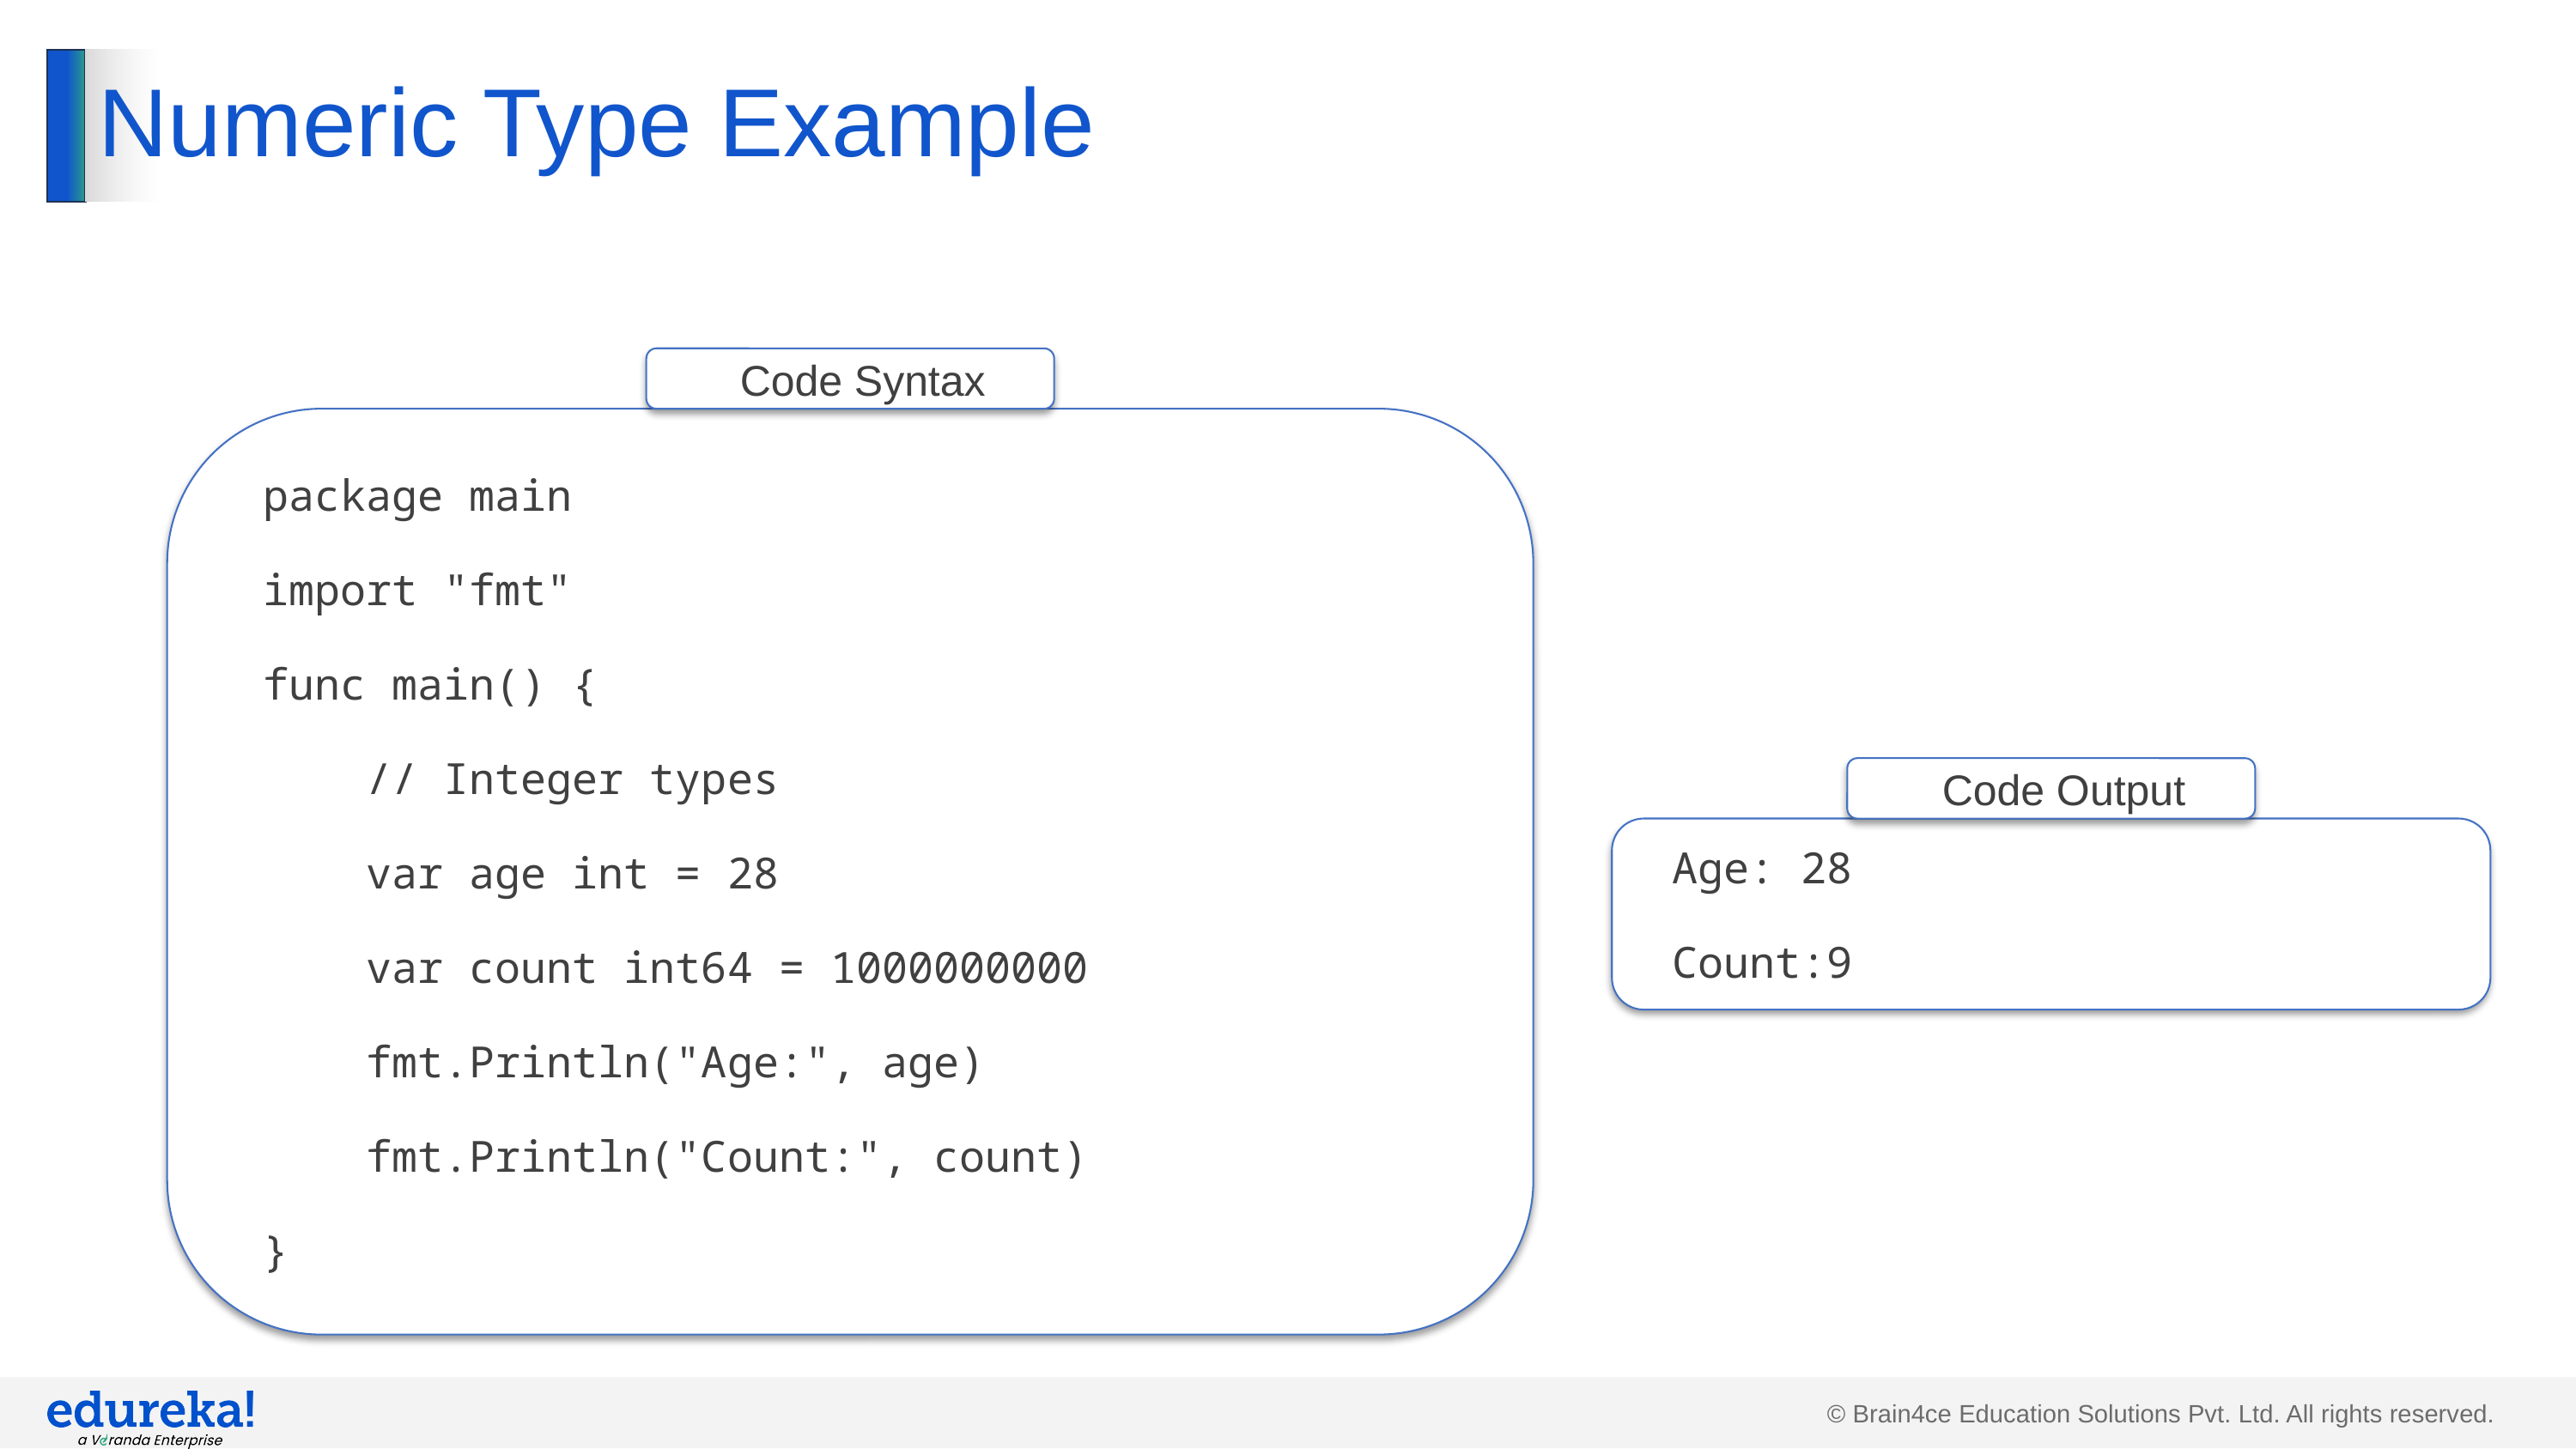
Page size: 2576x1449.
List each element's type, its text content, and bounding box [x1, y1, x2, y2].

text_box Code Output [1847, 758, 2256, 819]
text_box Age: 28 Count:9 [1612, 818, 2491, 1010]
text_box package main import "fmt" func main() { // Integer types var age int = 28 var count int64 = 1000000000 fmt.Println("Age:", age) fmt.Println("Count:", count) } [167, 409, 1534, 1335]
title Numeric Type Example [85, 49, 2491, 202]
text_box Code Syntax [646, 348, 1054, 409]
picture [47, 1391, 253, 1449]
